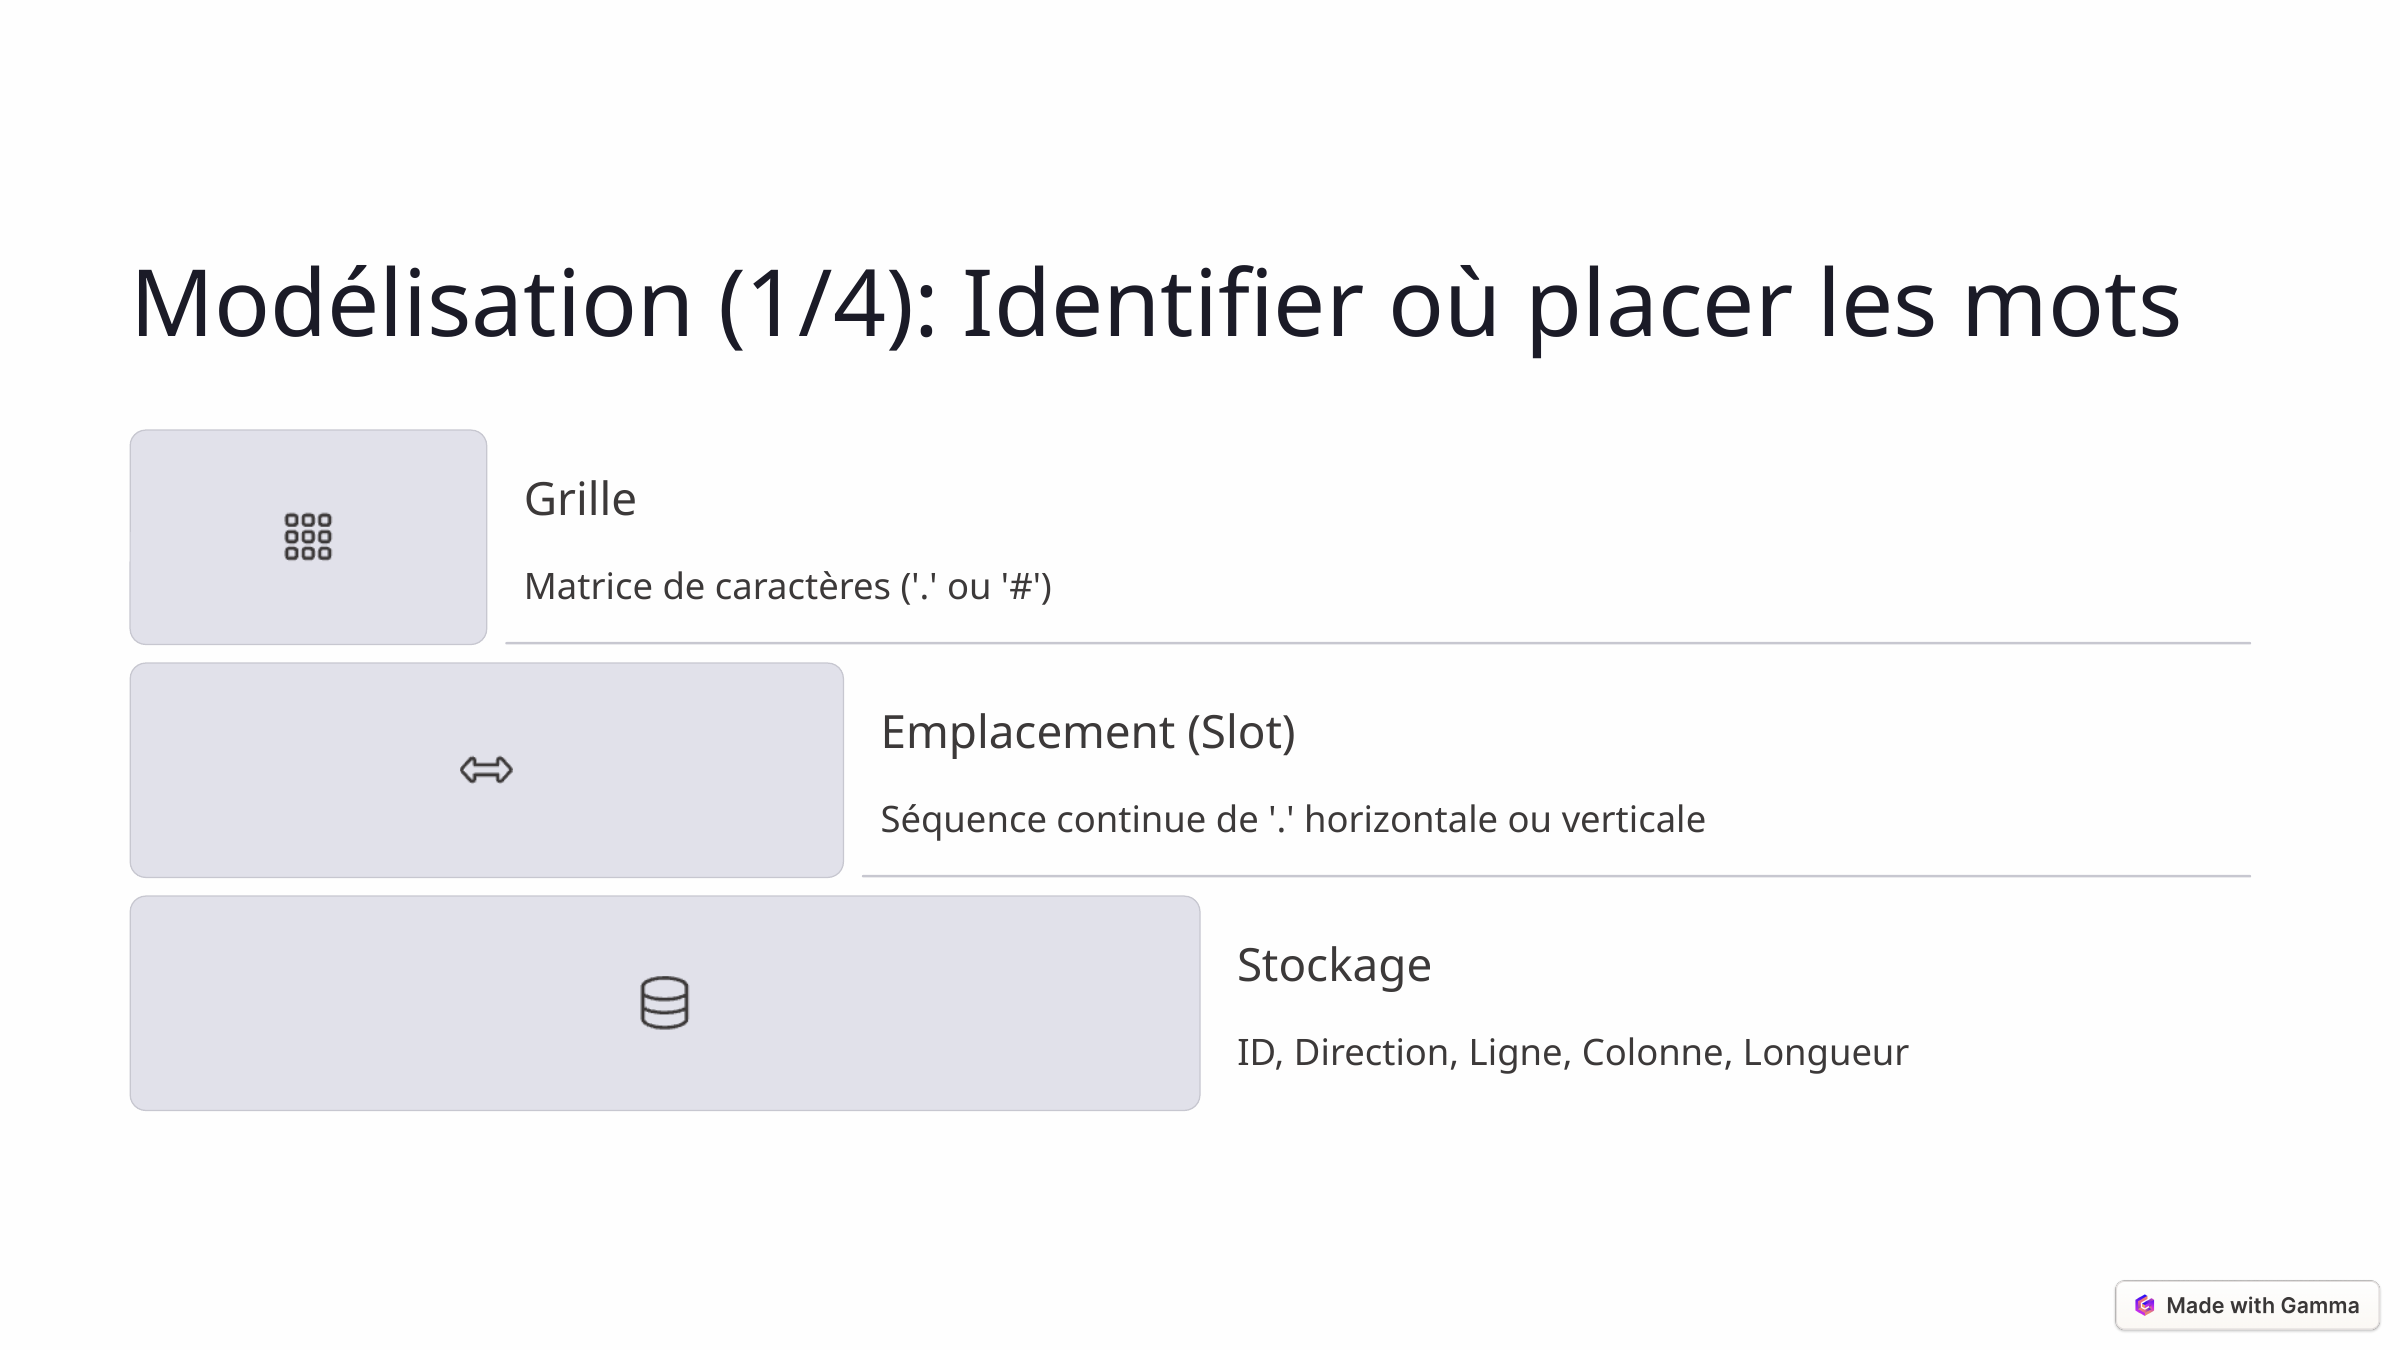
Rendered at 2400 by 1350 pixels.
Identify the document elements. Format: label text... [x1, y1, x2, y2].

picture [460, 737, 513, 804]
text_box Emplacement (Slot) [880, 700, 1346, 759]
text_box Séquence continue de '.' horizontale ou verticale [880, 780, 1670, 841]
picture [2106, 1271, 2389, 1339]
text_box Matrice de caractères ('.' ou '#') [523, 547, 1034, 608]
text_box [130, 896, 1201, 1111]
text_box [130, 663, 844, 878]
text_box [505, 641, 2252, 645]
text_box Stockage [1237, 933, 1703, 992]
picture [638, 970, 692, 1036]
text_box [861, 874, 2252, 878]
text_box Modélisation (1/4): Identifier où placer les mots [130, 239, 2126, 356]
picture [282, 504, 335, 570]
text_box ID, Direction, Ligne, Colonne, Longueur [1237, 1013, 1867, 1074]
text_box Grille [523, 467, 989, 526]
text_box [130, 430, 487, 645]
